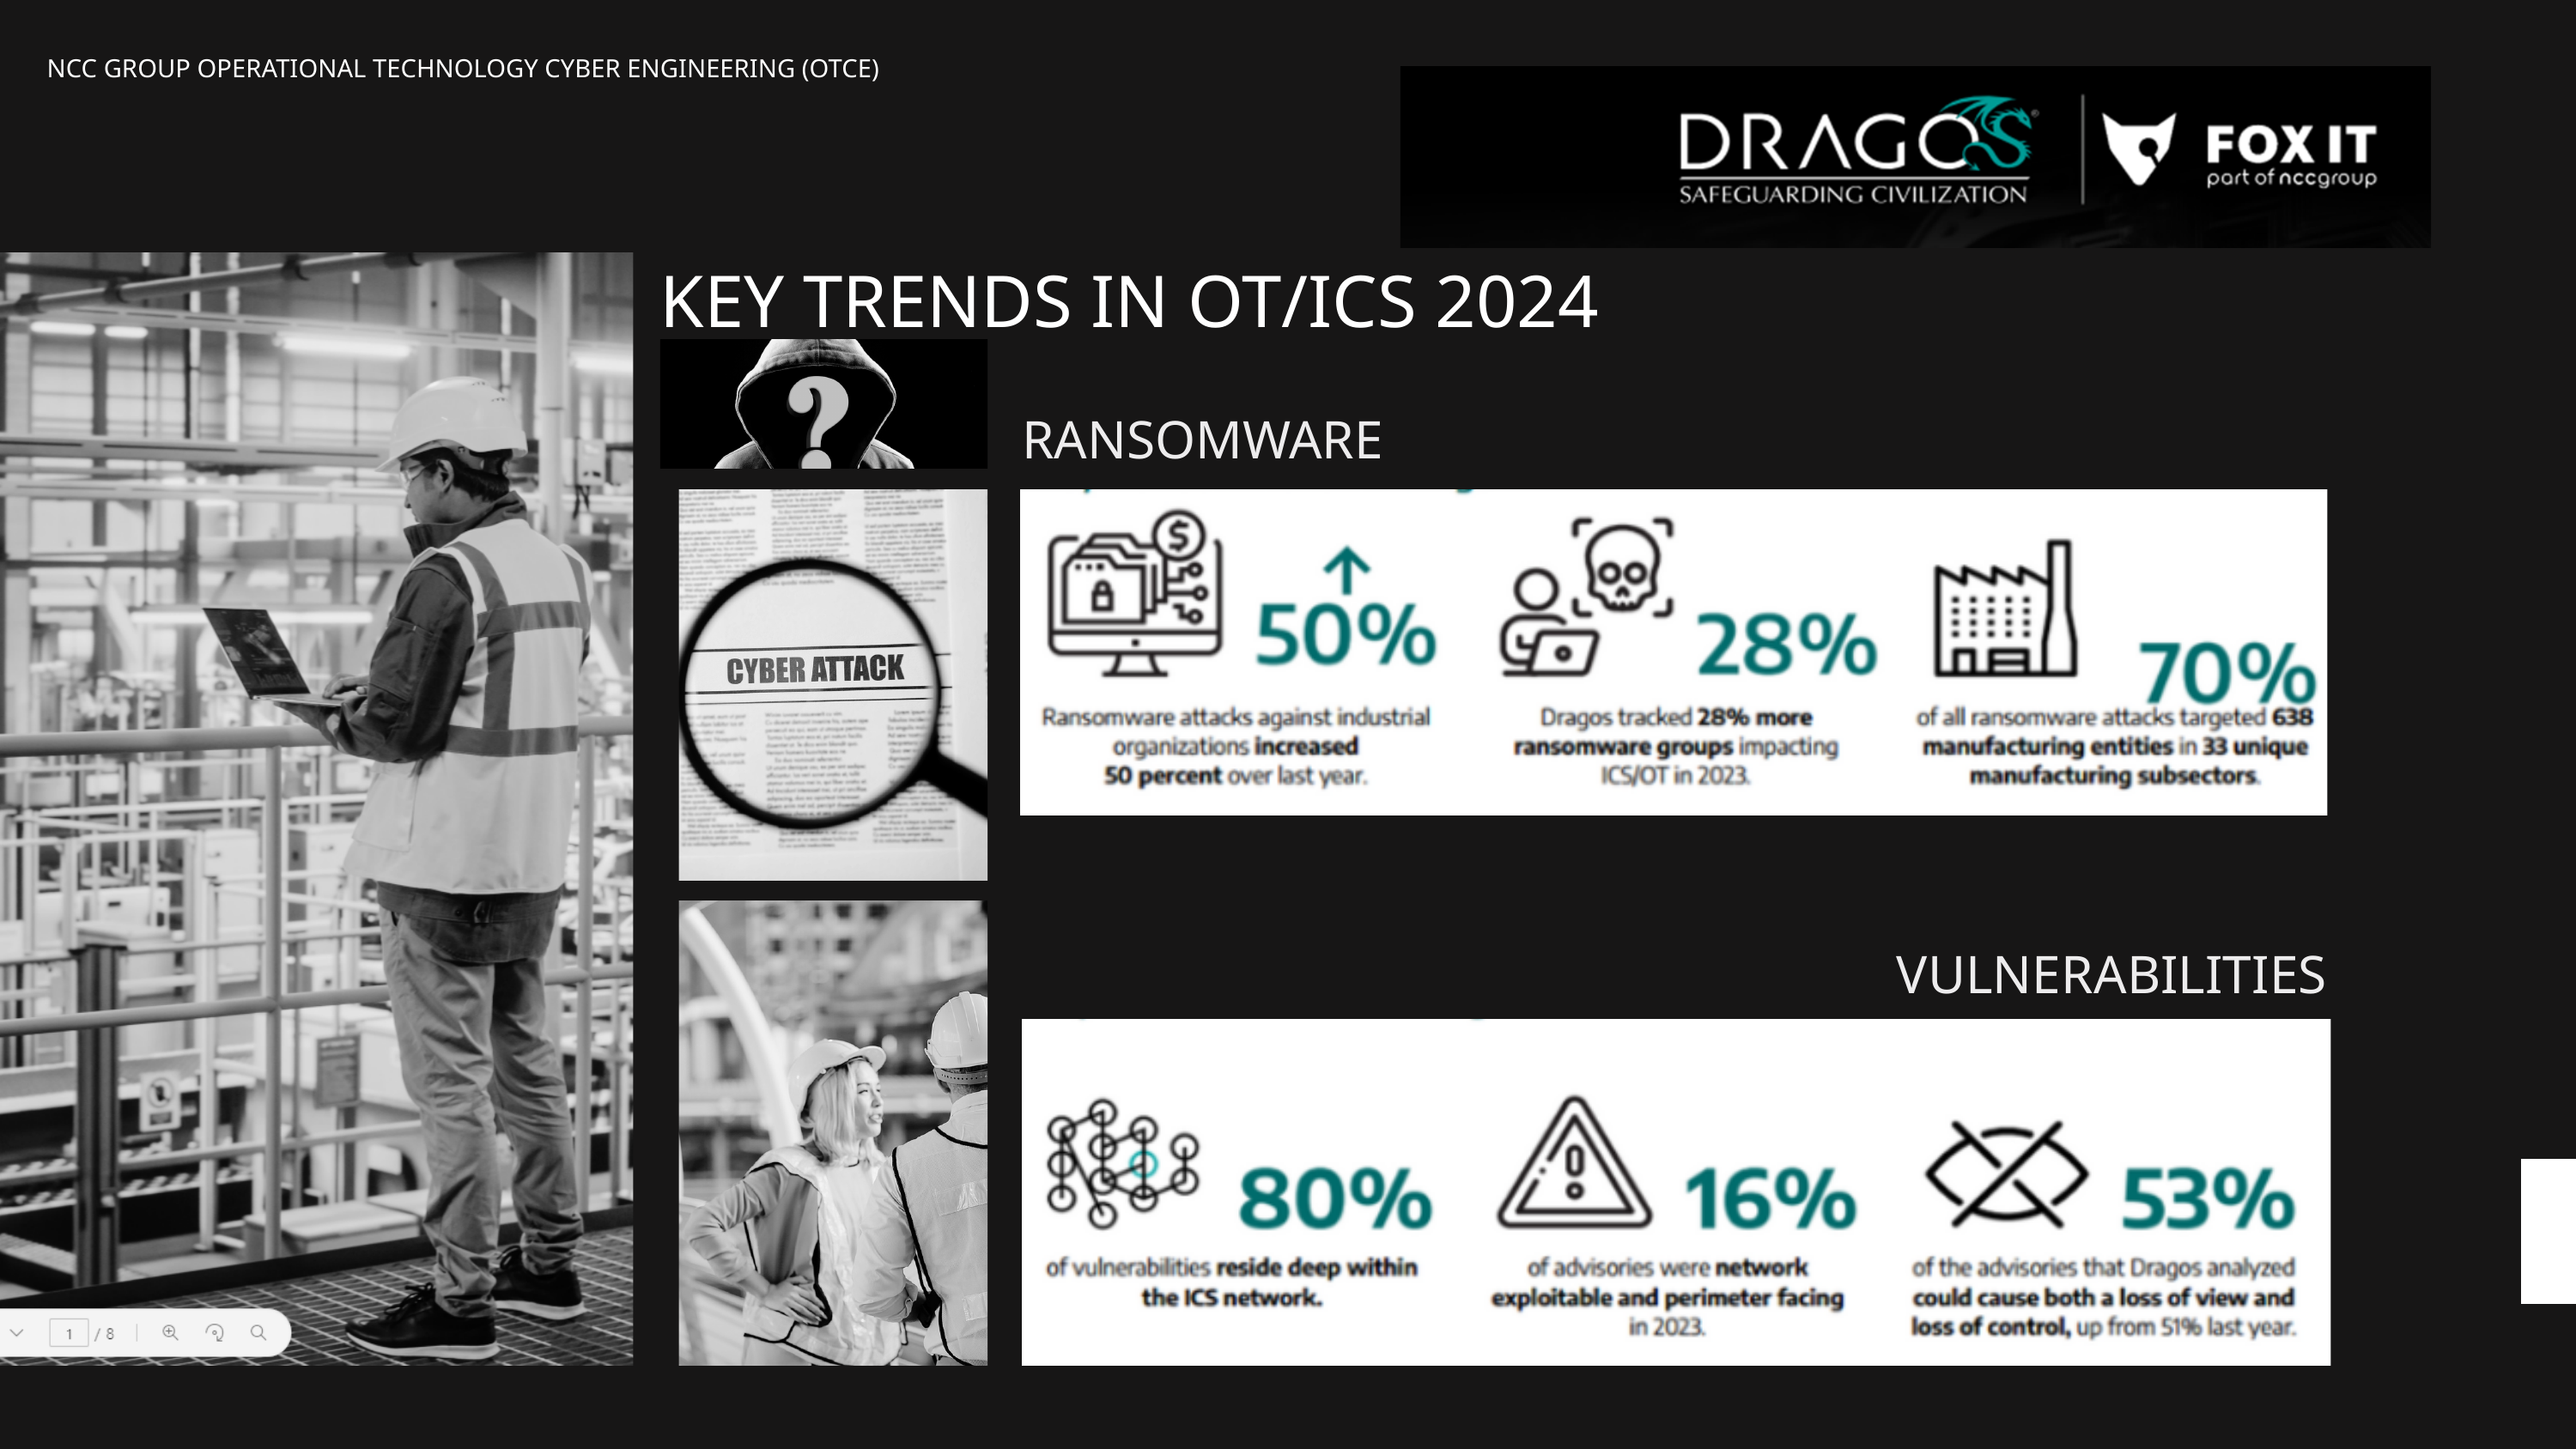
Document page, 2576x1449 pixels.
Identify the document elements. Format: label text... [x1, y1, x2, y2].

text_box [678, 900, 988, 1367]
text_box [659, 343, 988, 469]
text_box [1020, 489, 2328, 815]
text_box KEY TRENDS IN OT/ICS 2024 [659, 241, 1709, 343]
text_box VULNERABILITIES [1329, 931, 2328, 1005]
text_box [2520, 1159, 2576, 1304]
text_box RANSOMWARE [1022, 397, 2020, 470]
text_box [1022, 1019, 2331, 1366]
text_box [678, 489, 988, 881]
text_box NCC GROUP OPERATIONAL TECHNOLOGY CYBER ENGINEERING (OTCE) [46, 47, 1020, 83]
text_box [1400, 66, 2432, 248]
text_box [0, 252, 634, 1366]
